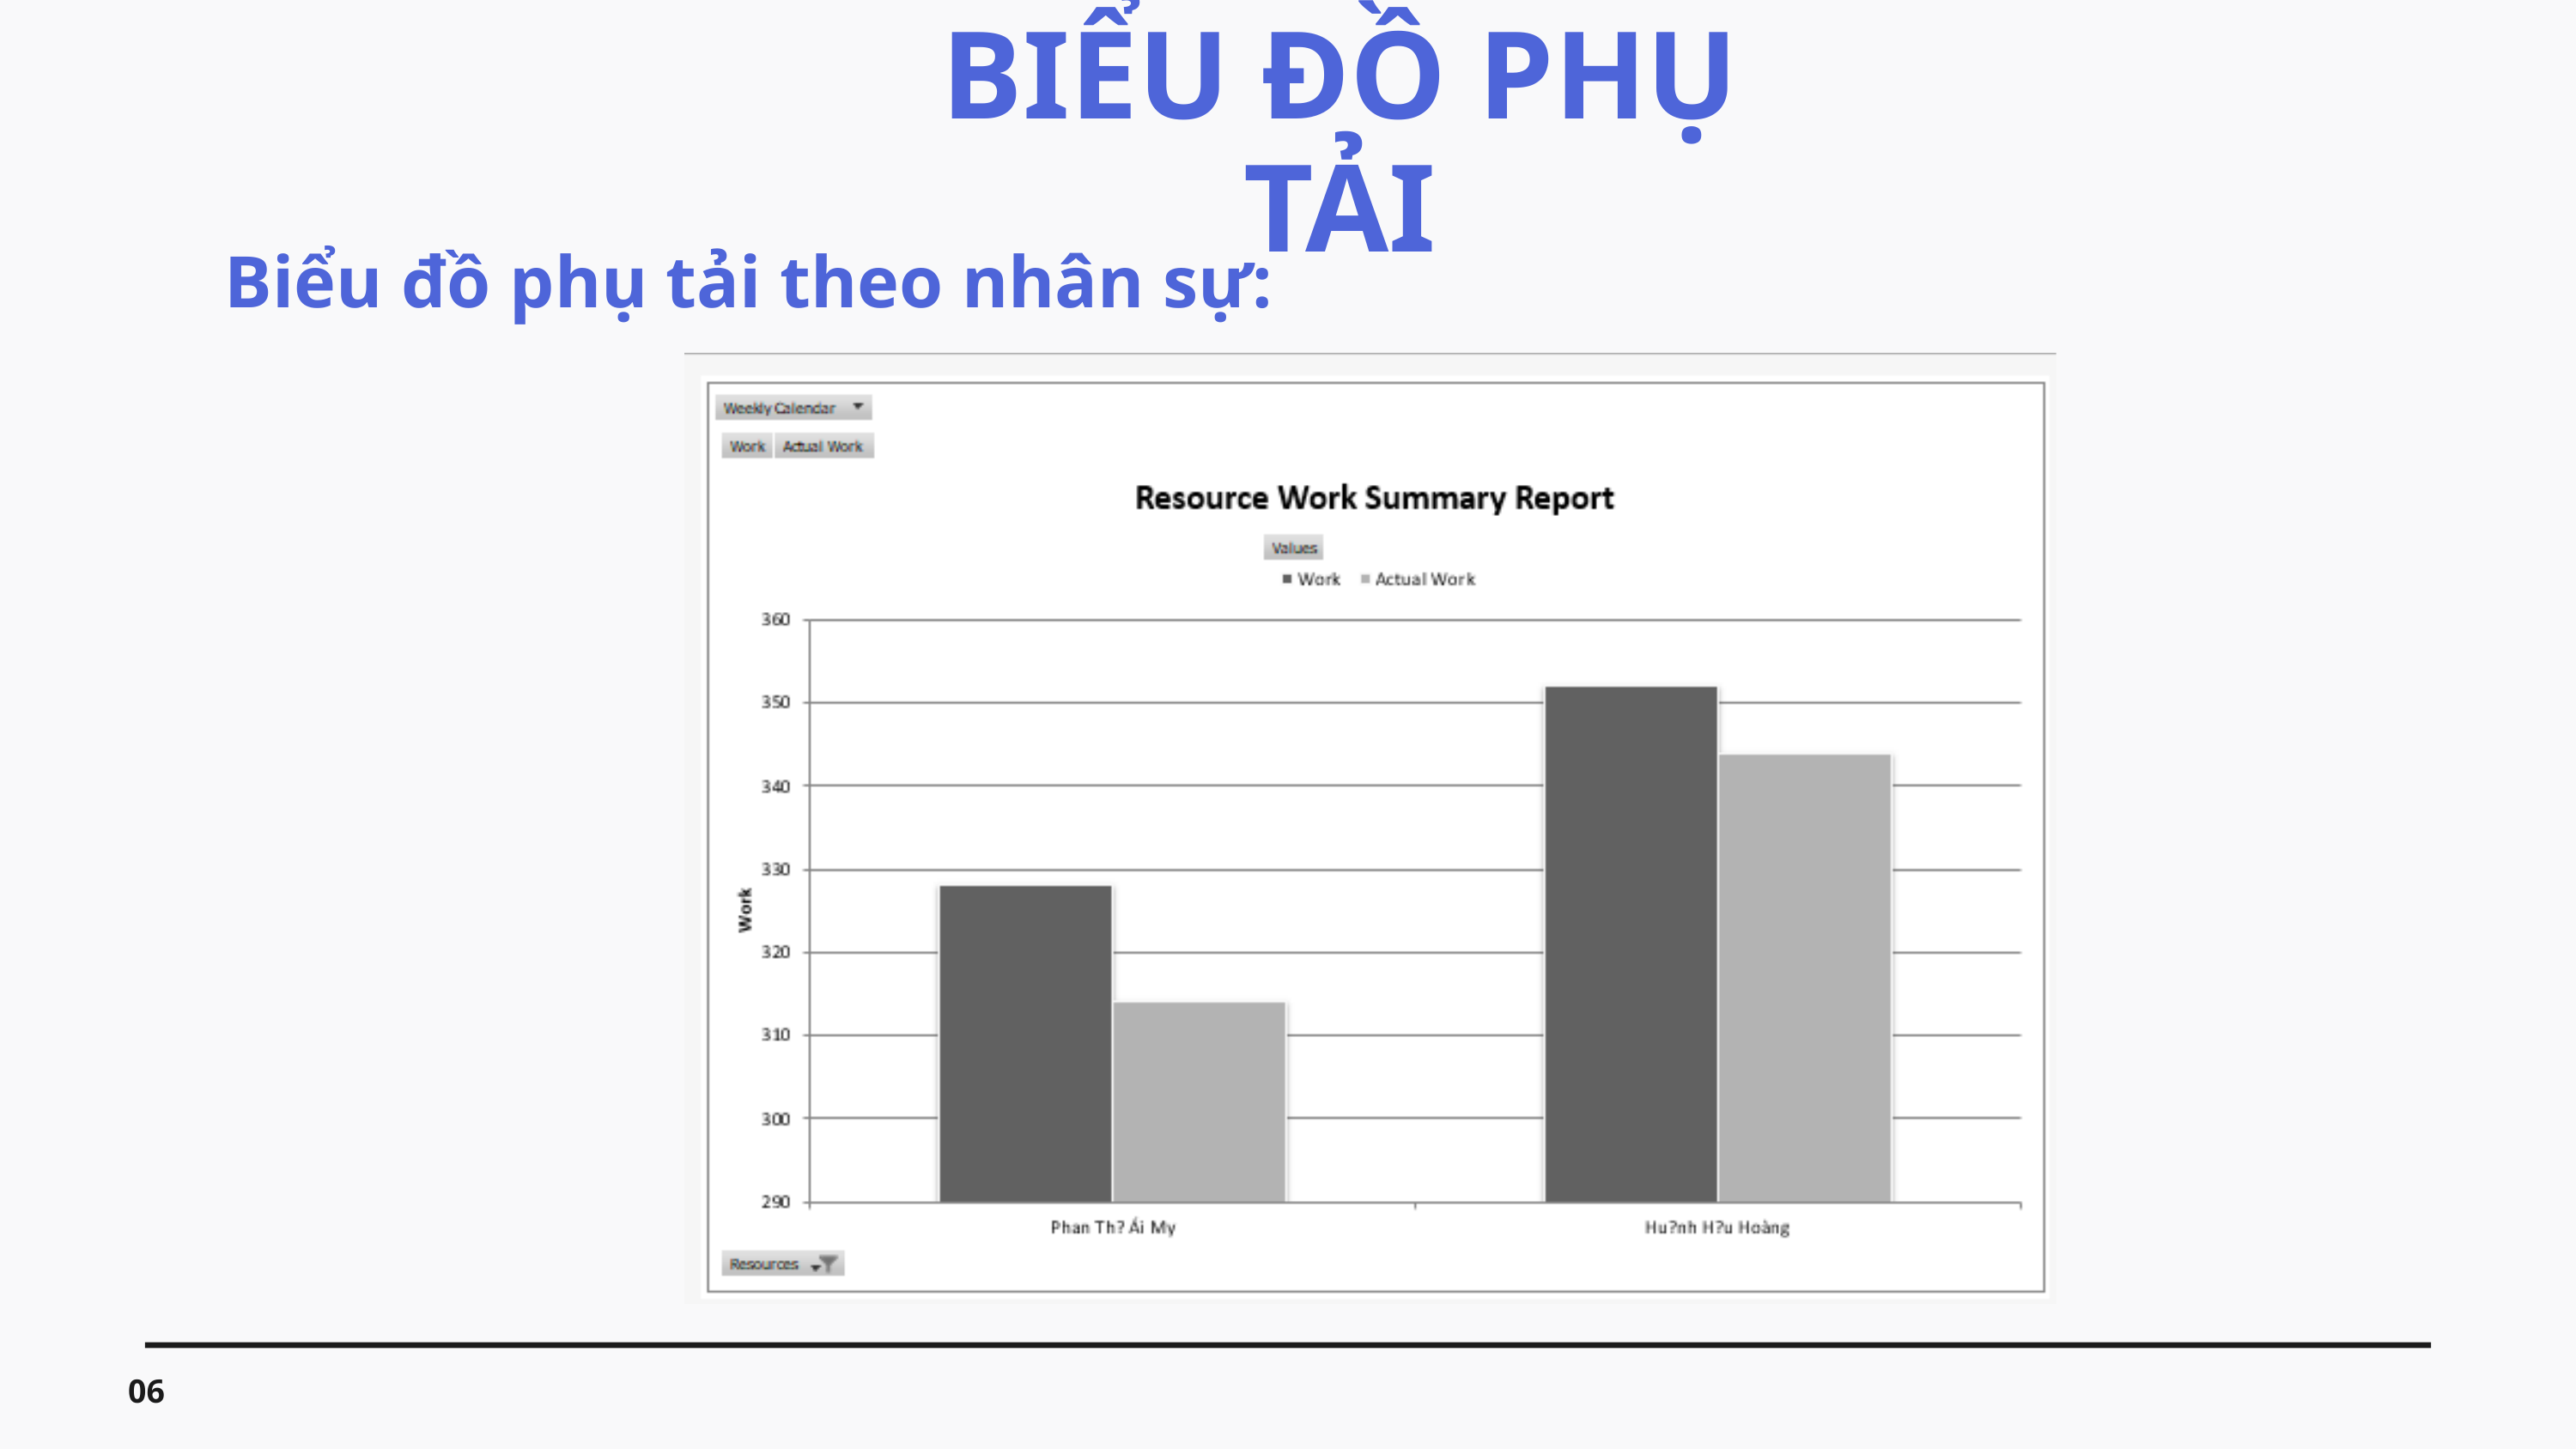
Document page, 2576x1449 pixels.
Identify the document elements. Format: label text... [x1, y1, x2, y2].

text_box [144, 1342, 2432, 1349]
text_box BIỂU ĐỒ PHỤ TẢI [847, 10, 1833, 277]
text_box 06 [128, 1364, 447, 1410]
text_box [684, 353, 2057, 1304]
text_box Biểu đồ phụ tải theo nhân sự: [128, 244, 1370, 323]
